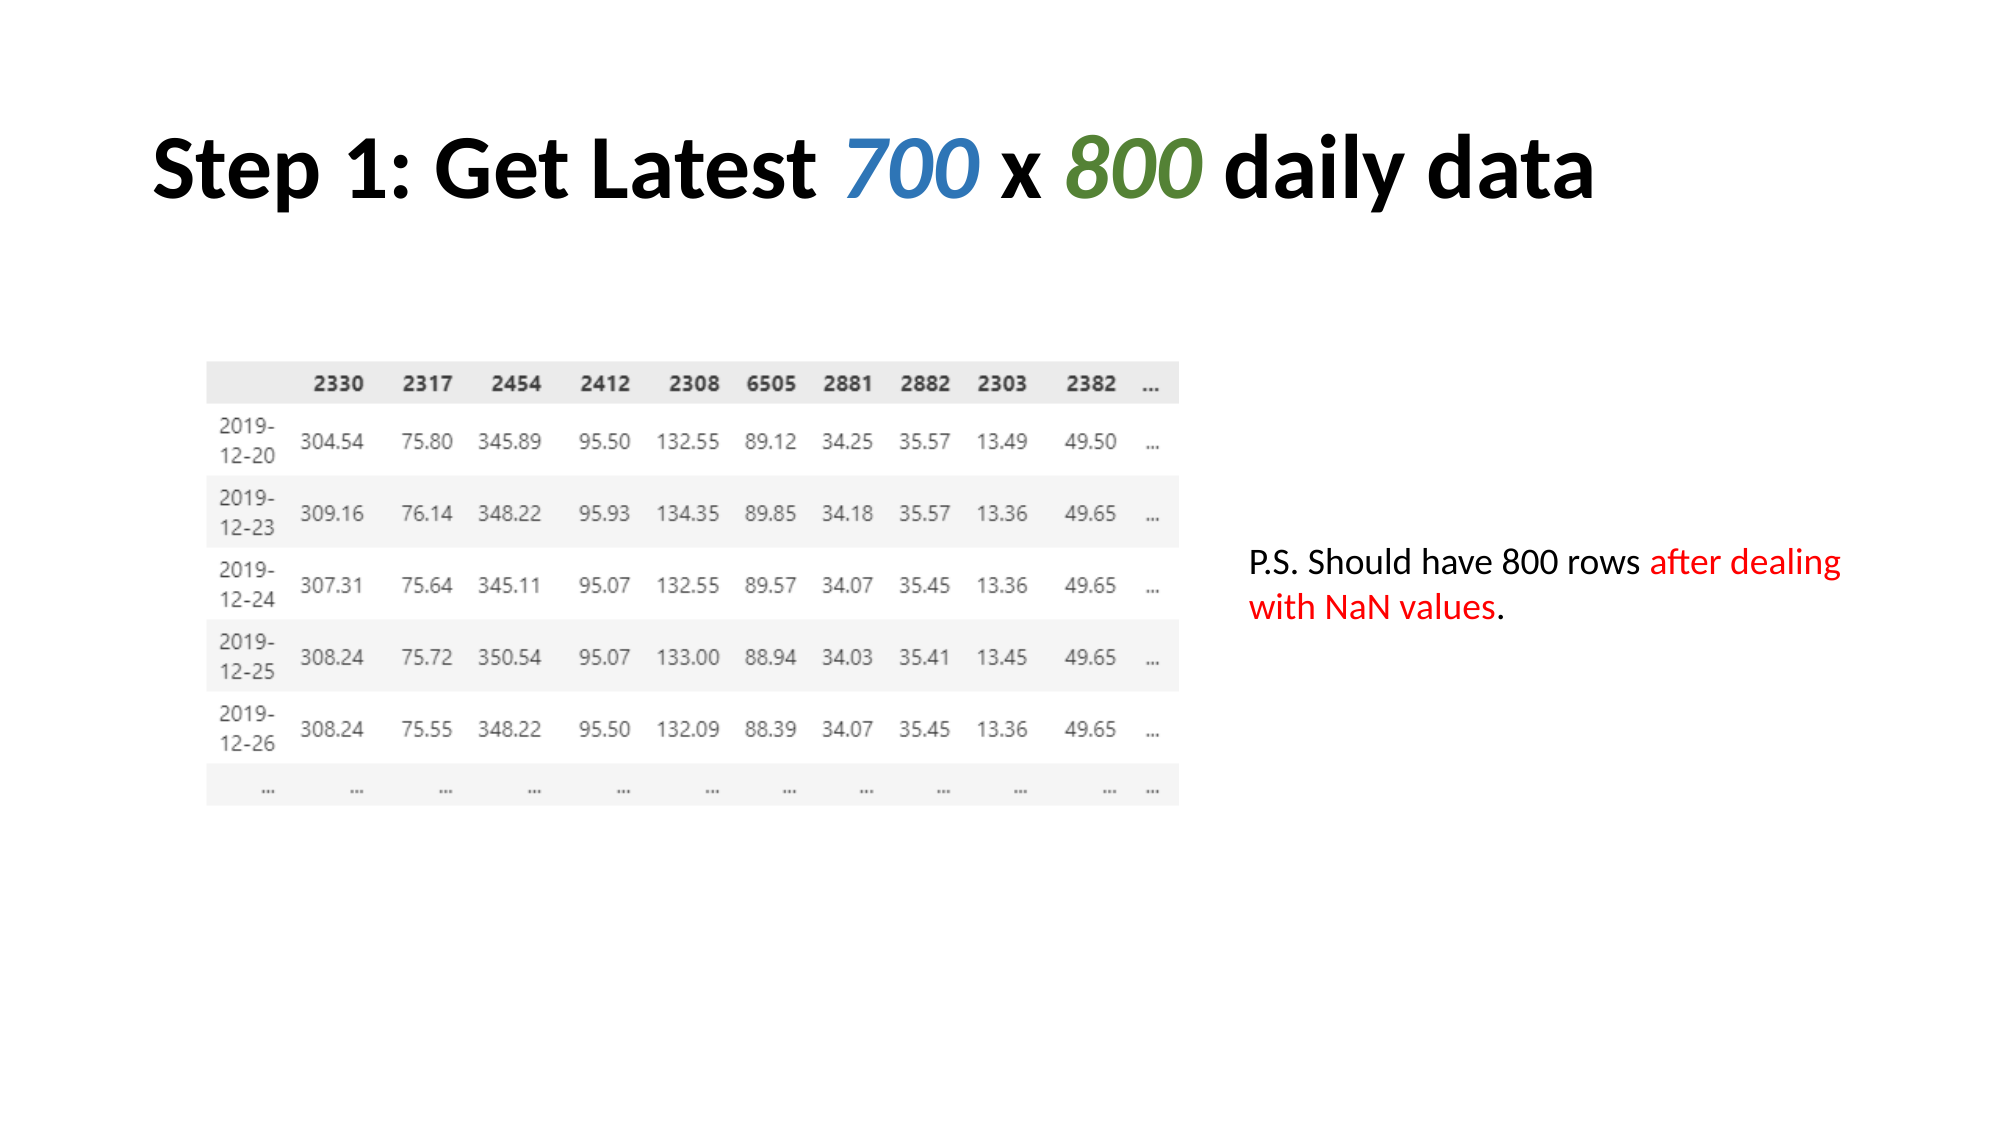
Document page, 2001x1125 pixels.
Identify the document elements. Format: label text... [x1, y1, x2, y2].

text_box P.S. Should have 800 rows after dealing with NaN values. [1234, 529, 1901, 635]
title Step 1: Get Latest 700 x 800 daily data [137, 59, 1863, 278]
picture [199, 357, 1179, 809]
